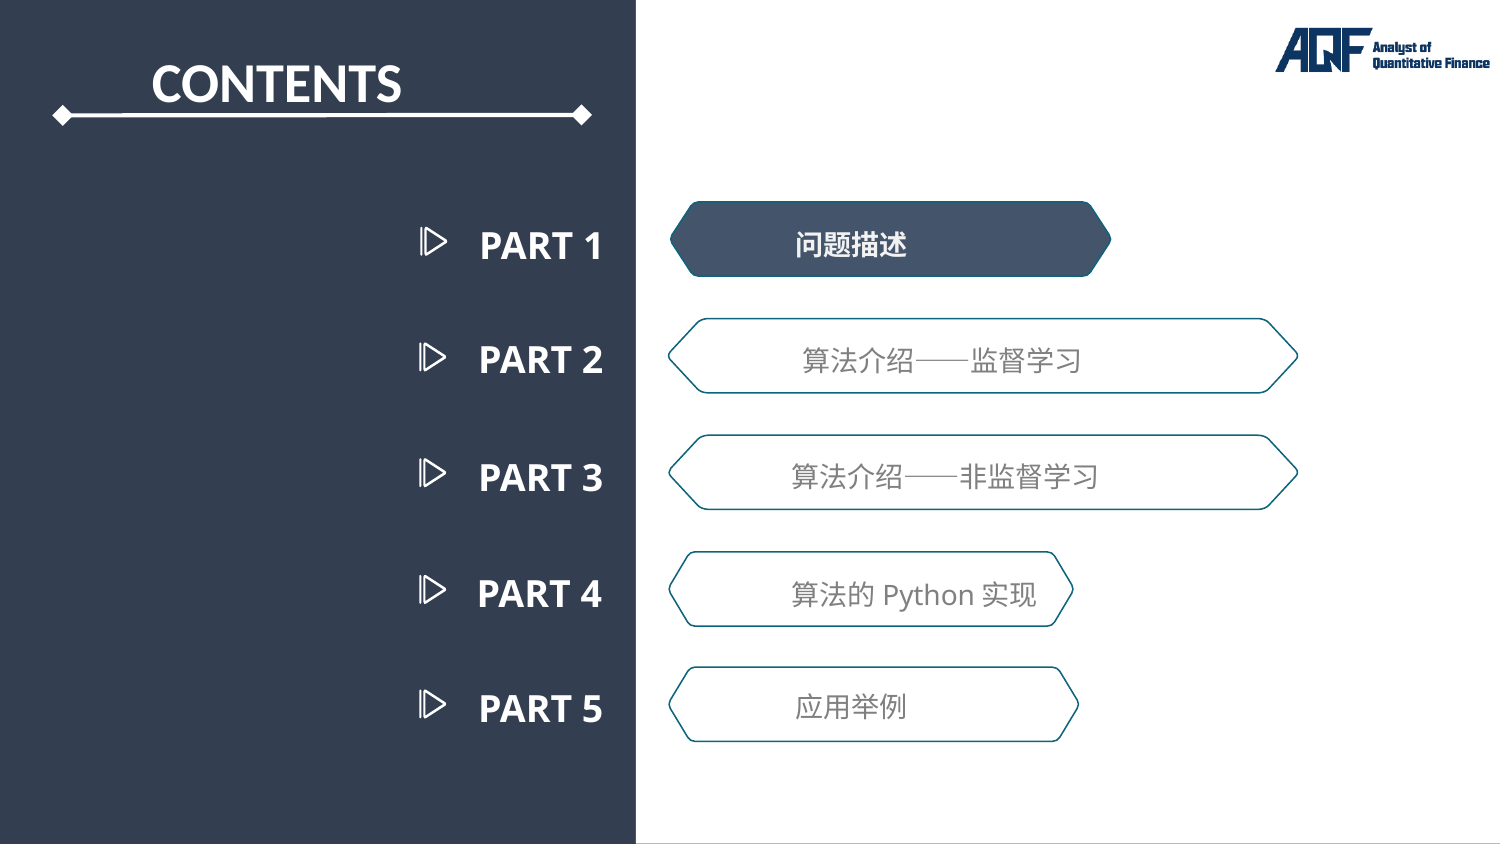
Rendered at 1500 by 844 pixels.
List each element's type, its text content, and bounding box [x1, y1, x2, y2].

text_box PART 5 [463, 677, 654, 738]
text_box [423, 458, 447, 488]
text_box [668, 666, 1079, 742]
text_box 算法介绍——监督学习 [787, 336, 1098, 385]
text_box [668, 318, 1298, 393]
text_box [424, 226, 448, 256]
text_box PART 1 [464, 214, 655, 275]
text_box [669, 435, 1298, 510]
text_box 问题描述 [781, 219, 1090, 268]
text_box [670, 201, 1111, 277]
picture [1252, 2, 1500, 102]
text_box [423, 689, 447, 719]
text_box [423, 342, 447, 372]
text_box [668, 551, 1074, 627]
text_box PART 3 [463, 446, 654, 507]
text_box [423, 575, 447, 604]
text_box PART 2 [463, 328, 654, 389]
text_box PART 4 [461, 562, 652, 623]
